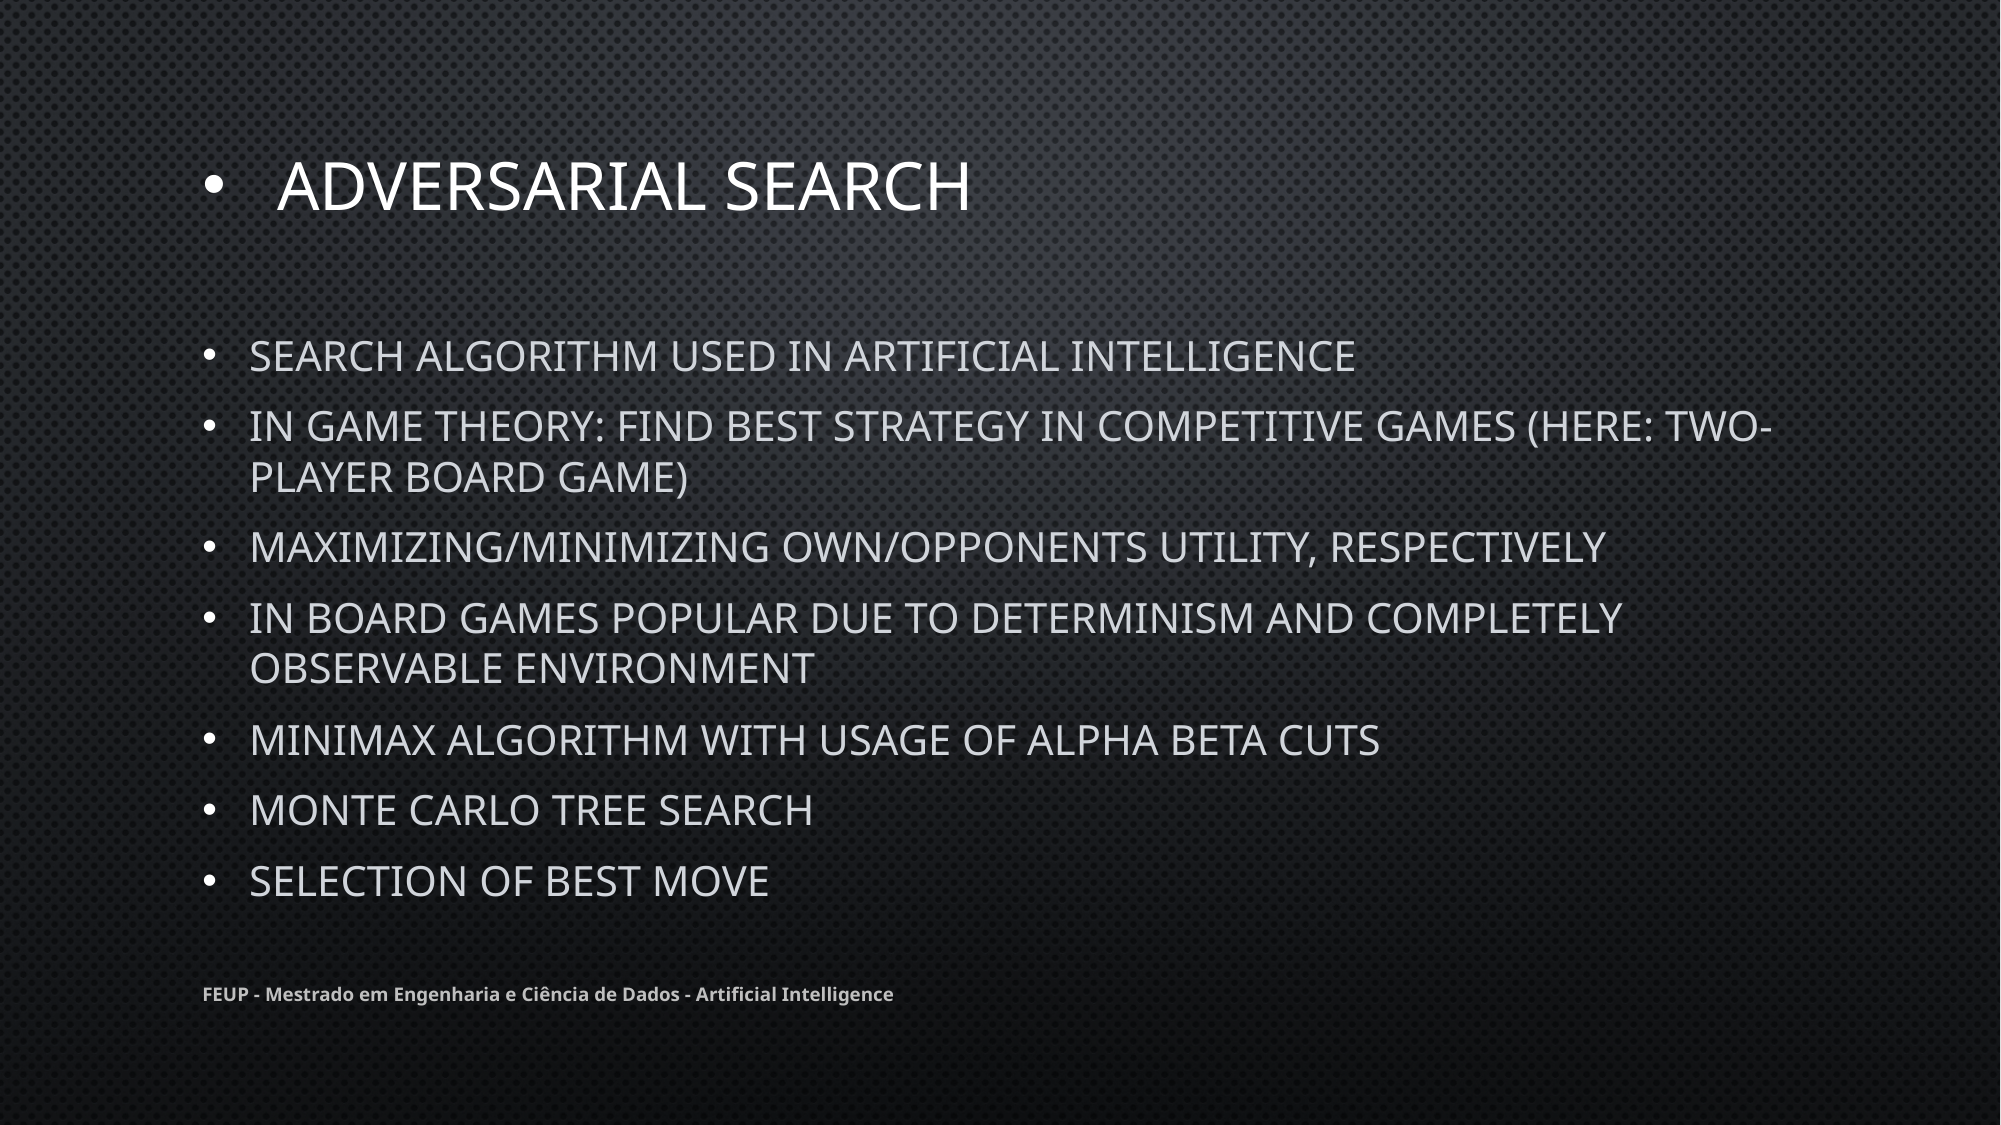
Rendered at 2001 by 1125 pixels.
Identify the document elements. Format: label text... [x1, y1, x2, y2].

list Search algorithm used in artificial intelligence In game theory: find best strategy in competitive games (here: two-player board game) Maximizing/Minimizing own/opponents utility, respectively In board games popular due to determinism and completely observable environment Minimax Algorithm with usage of Alpha Beta cuts Monte Carlo Tree Search Selection of best move [187, 284, 1813, 950]
title Adversarial Search [187, 99, 1813, 267]
footer FEUP - Mestrado em Engenharia e Ciência de Dados - Artificial Intelligence [187, 965, 1425, 1025]
